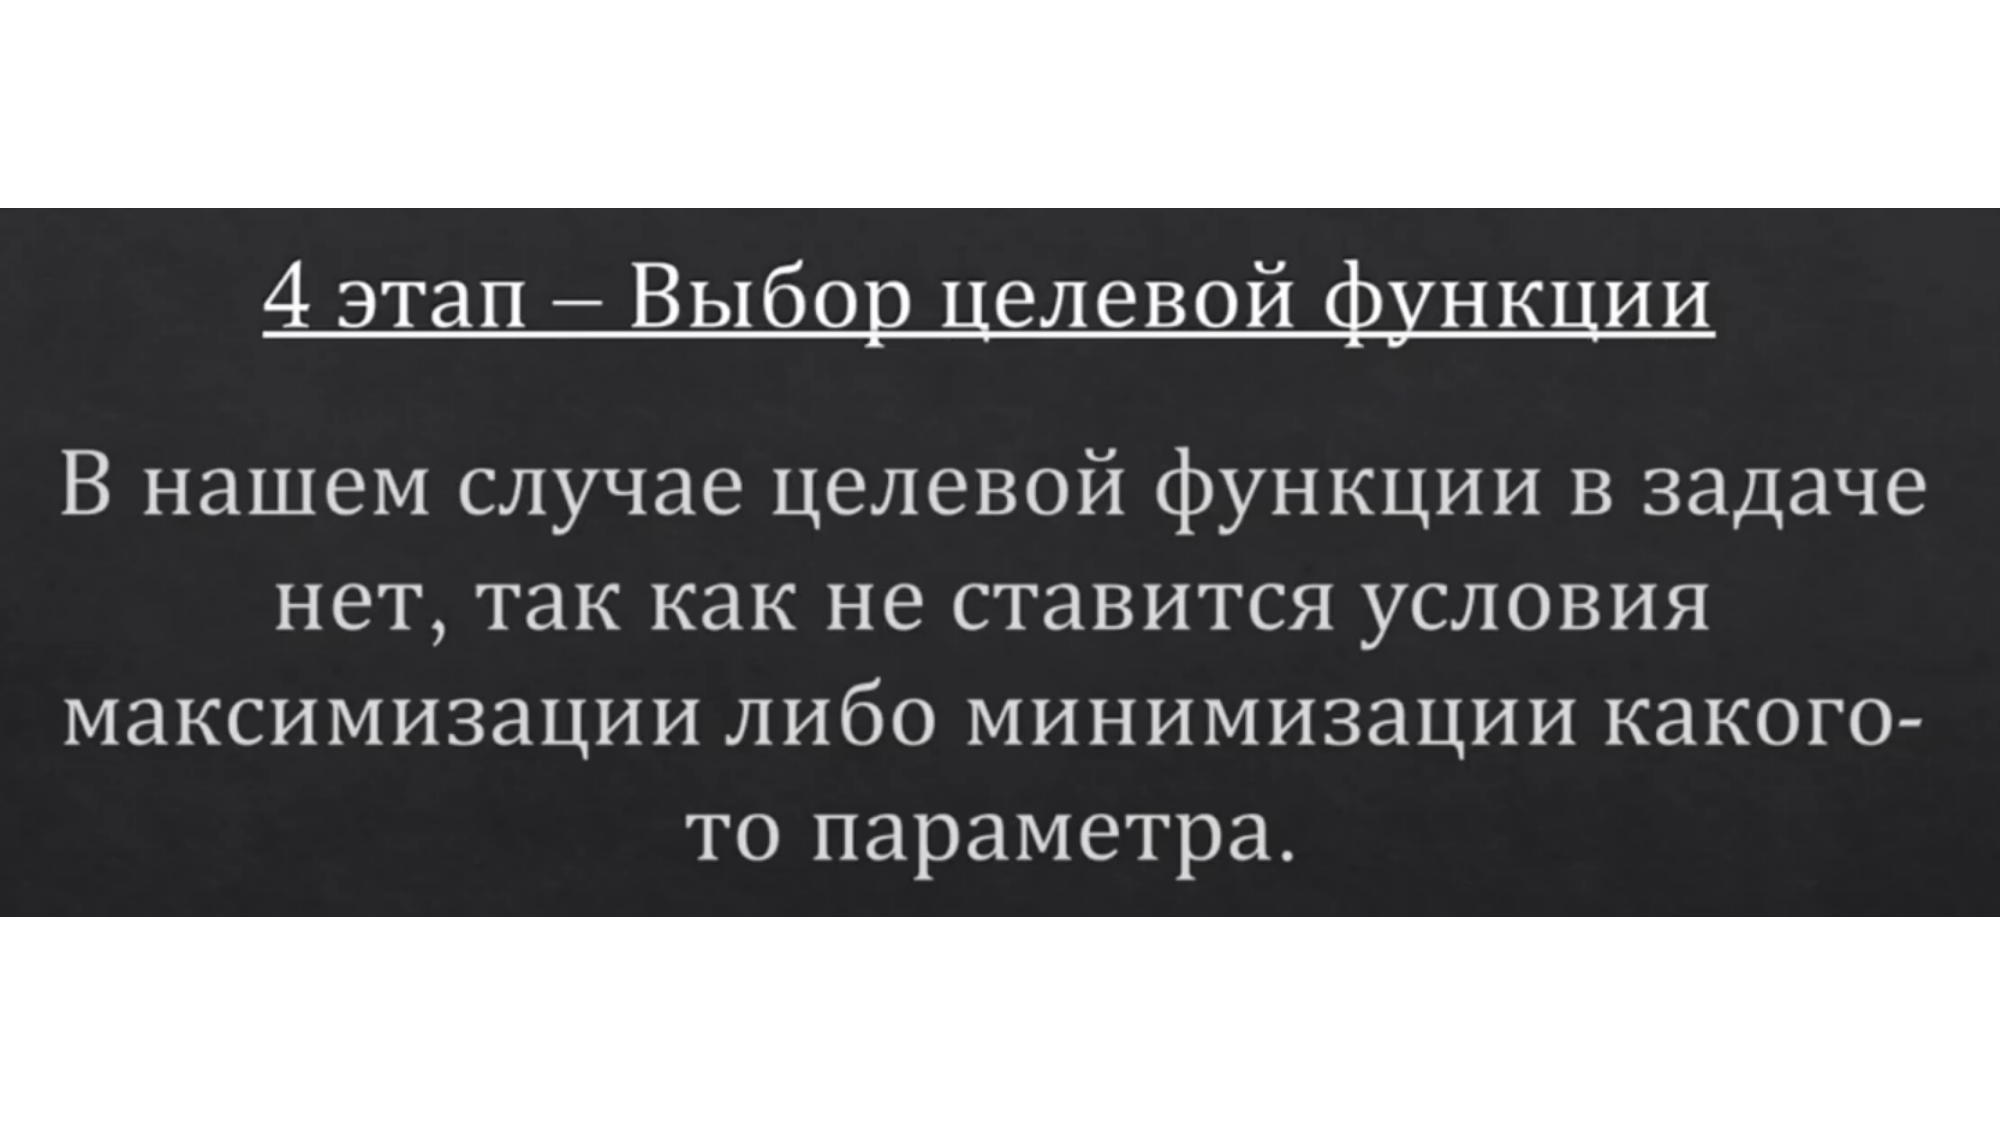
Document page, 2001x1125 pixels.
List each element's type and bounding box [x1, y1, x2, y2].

picture [0, 208, 2000, 917]
